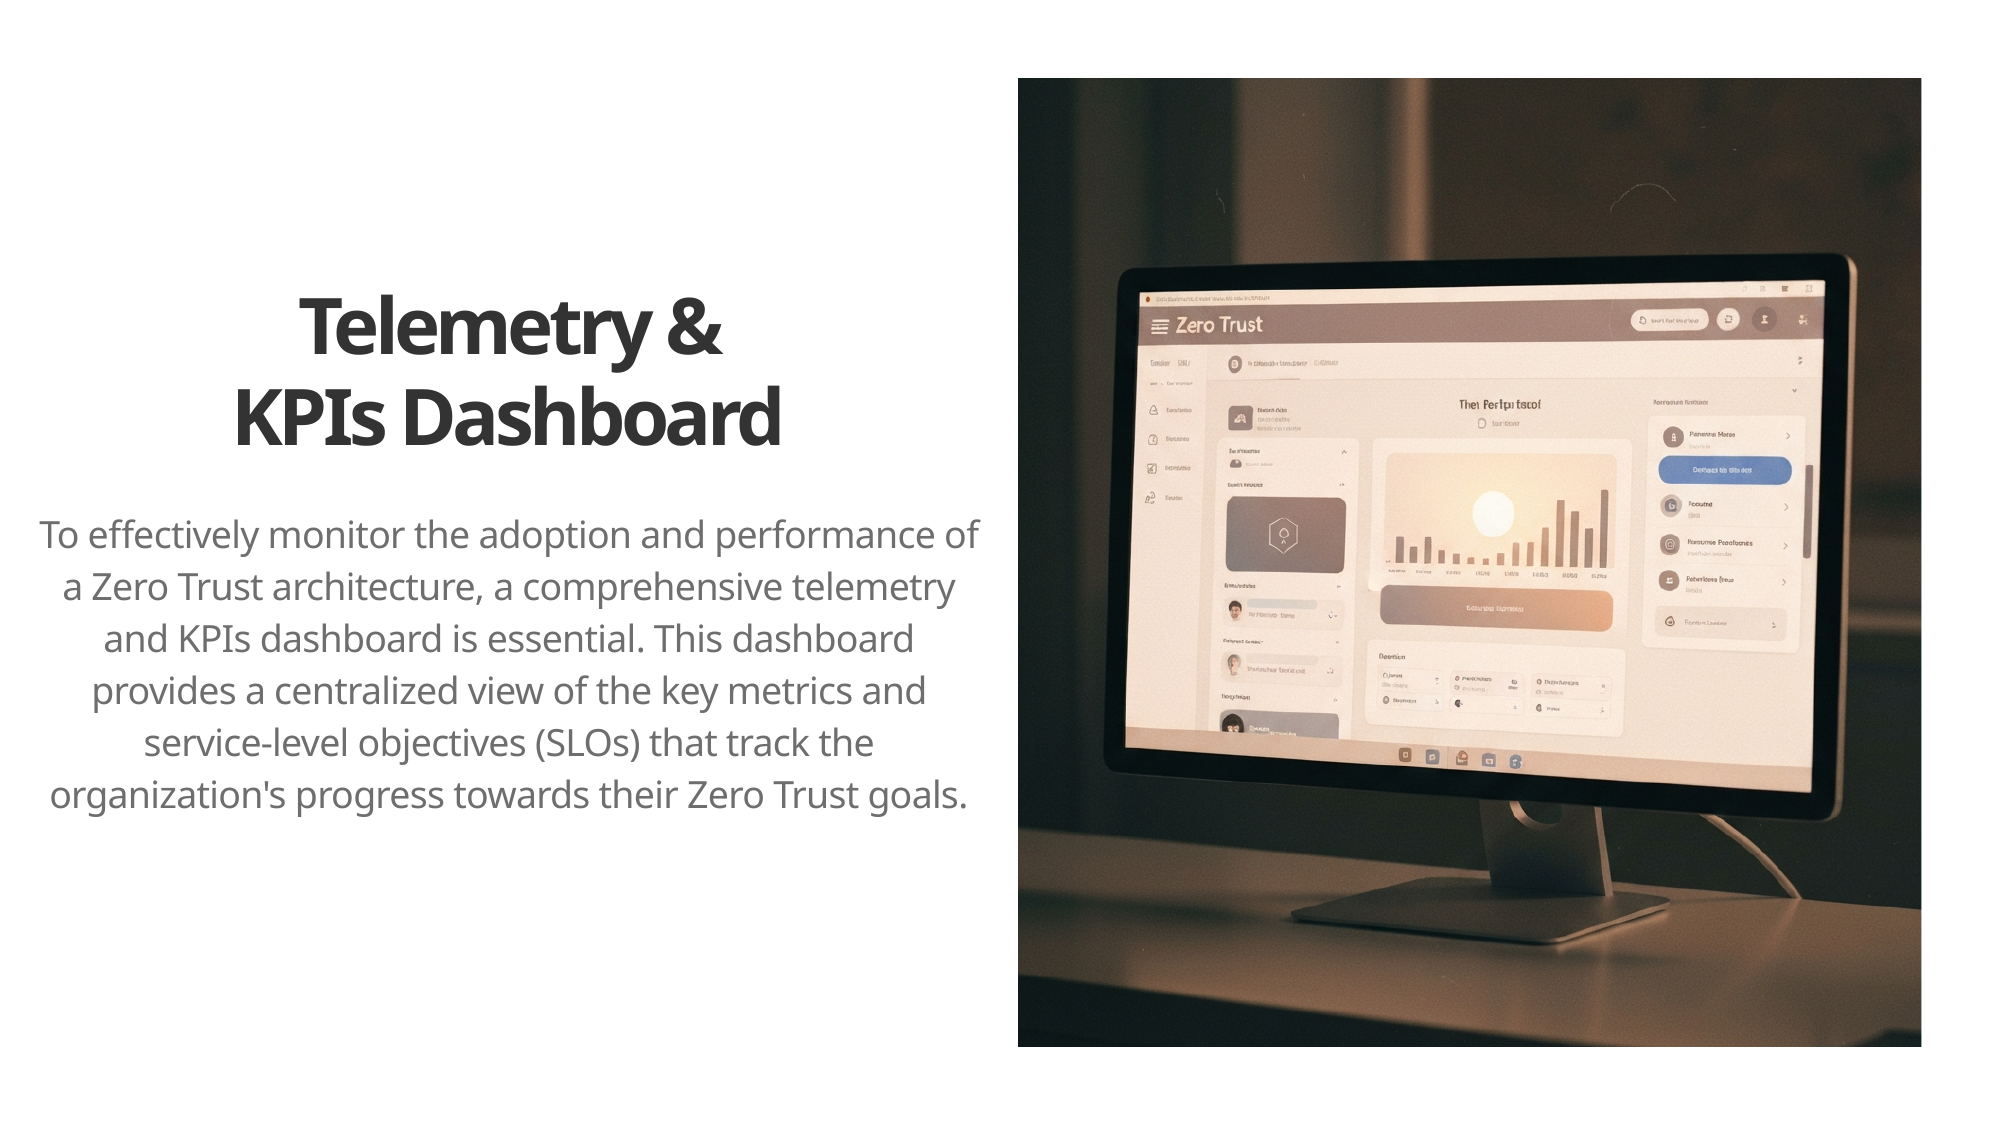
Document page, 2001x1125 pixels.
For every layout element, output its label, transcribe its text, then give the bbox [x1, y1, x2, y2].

text_box To effectively monitor the adoption and performance of a Zero Trust architecture, a comprehensive telemetry and KPIs dashboard is essential. This dashboard provides a centralized view of the key metrics and service-level objectives (SLOs) that track the organization's progress towards their Zero Trust goals. [34, 477, 983, 842]
picture [1017, 77, 1922, 1047]
text_box Telemetry & KPIs Dashboard [215, 278, 802, 461]
